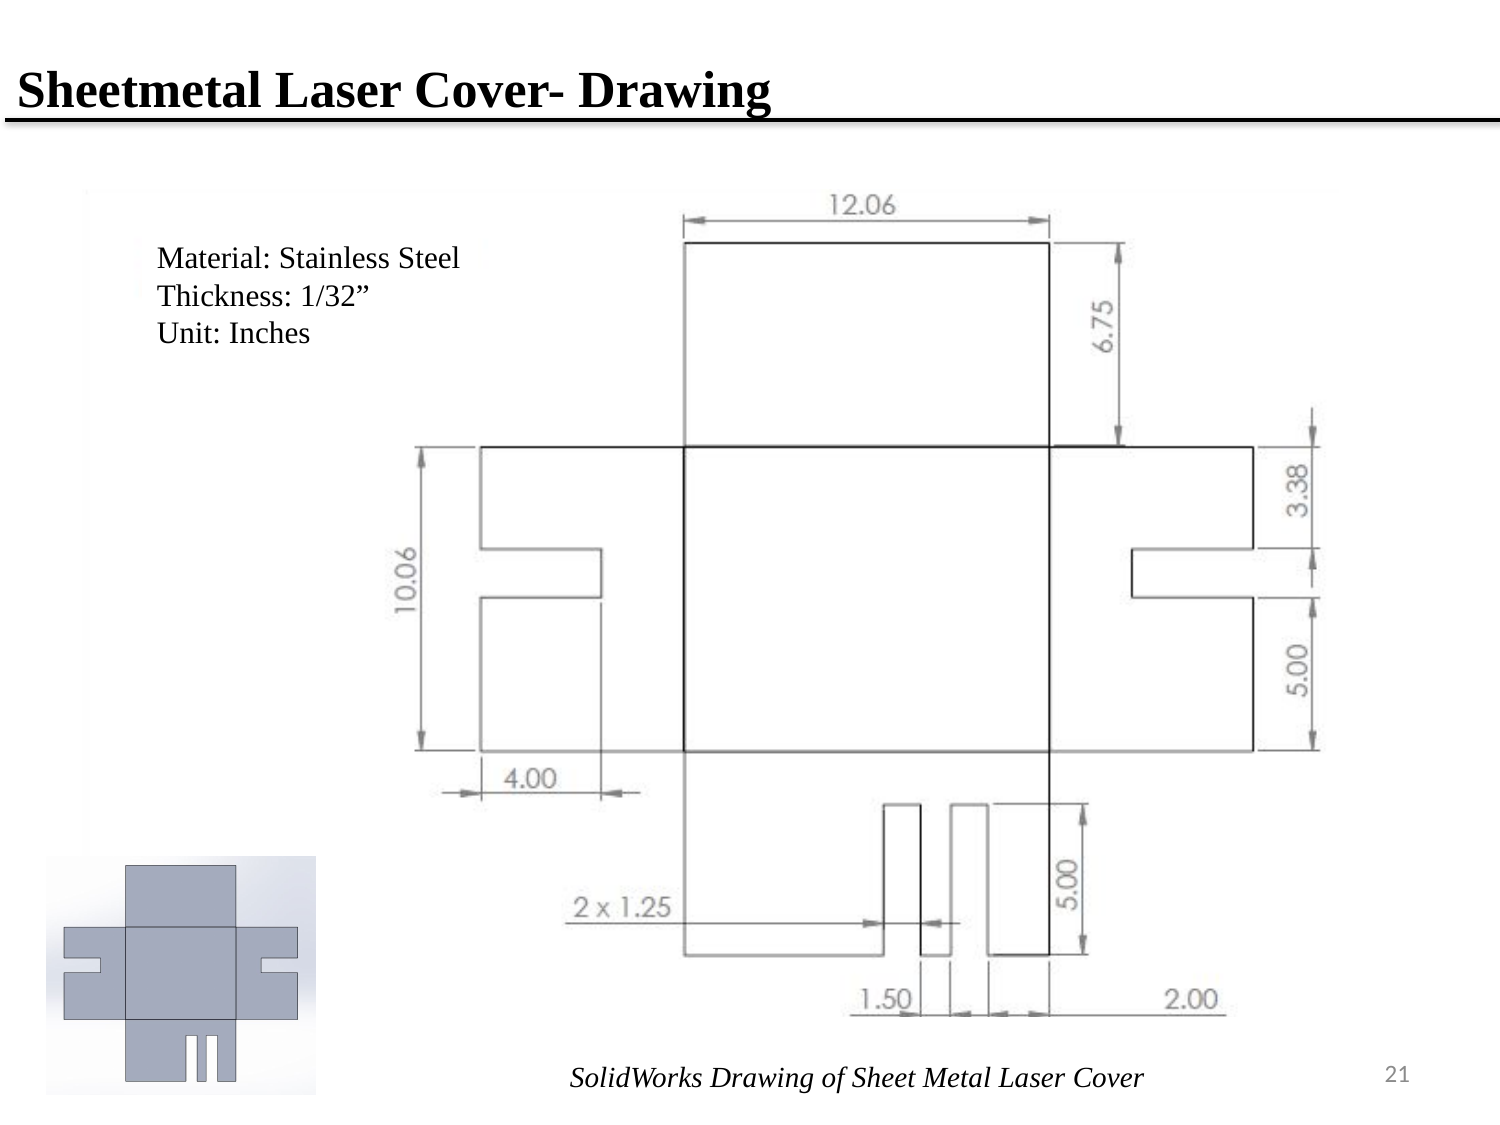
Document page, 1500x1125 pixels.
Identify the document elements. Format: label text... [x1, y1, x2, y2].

text_box Sheetmetal Laser Cover- Drawing [13, 53, 1398, 116]
text_box SolidWorks Drawing of Sheet Metal Laser Cover [566, 1056, 1074, 1095]
text_box [77, 172, 1428, 361]
picture [46, 189, 1339, 1095]
slide_number 21 [1074, 1042, 1425, 1103]
